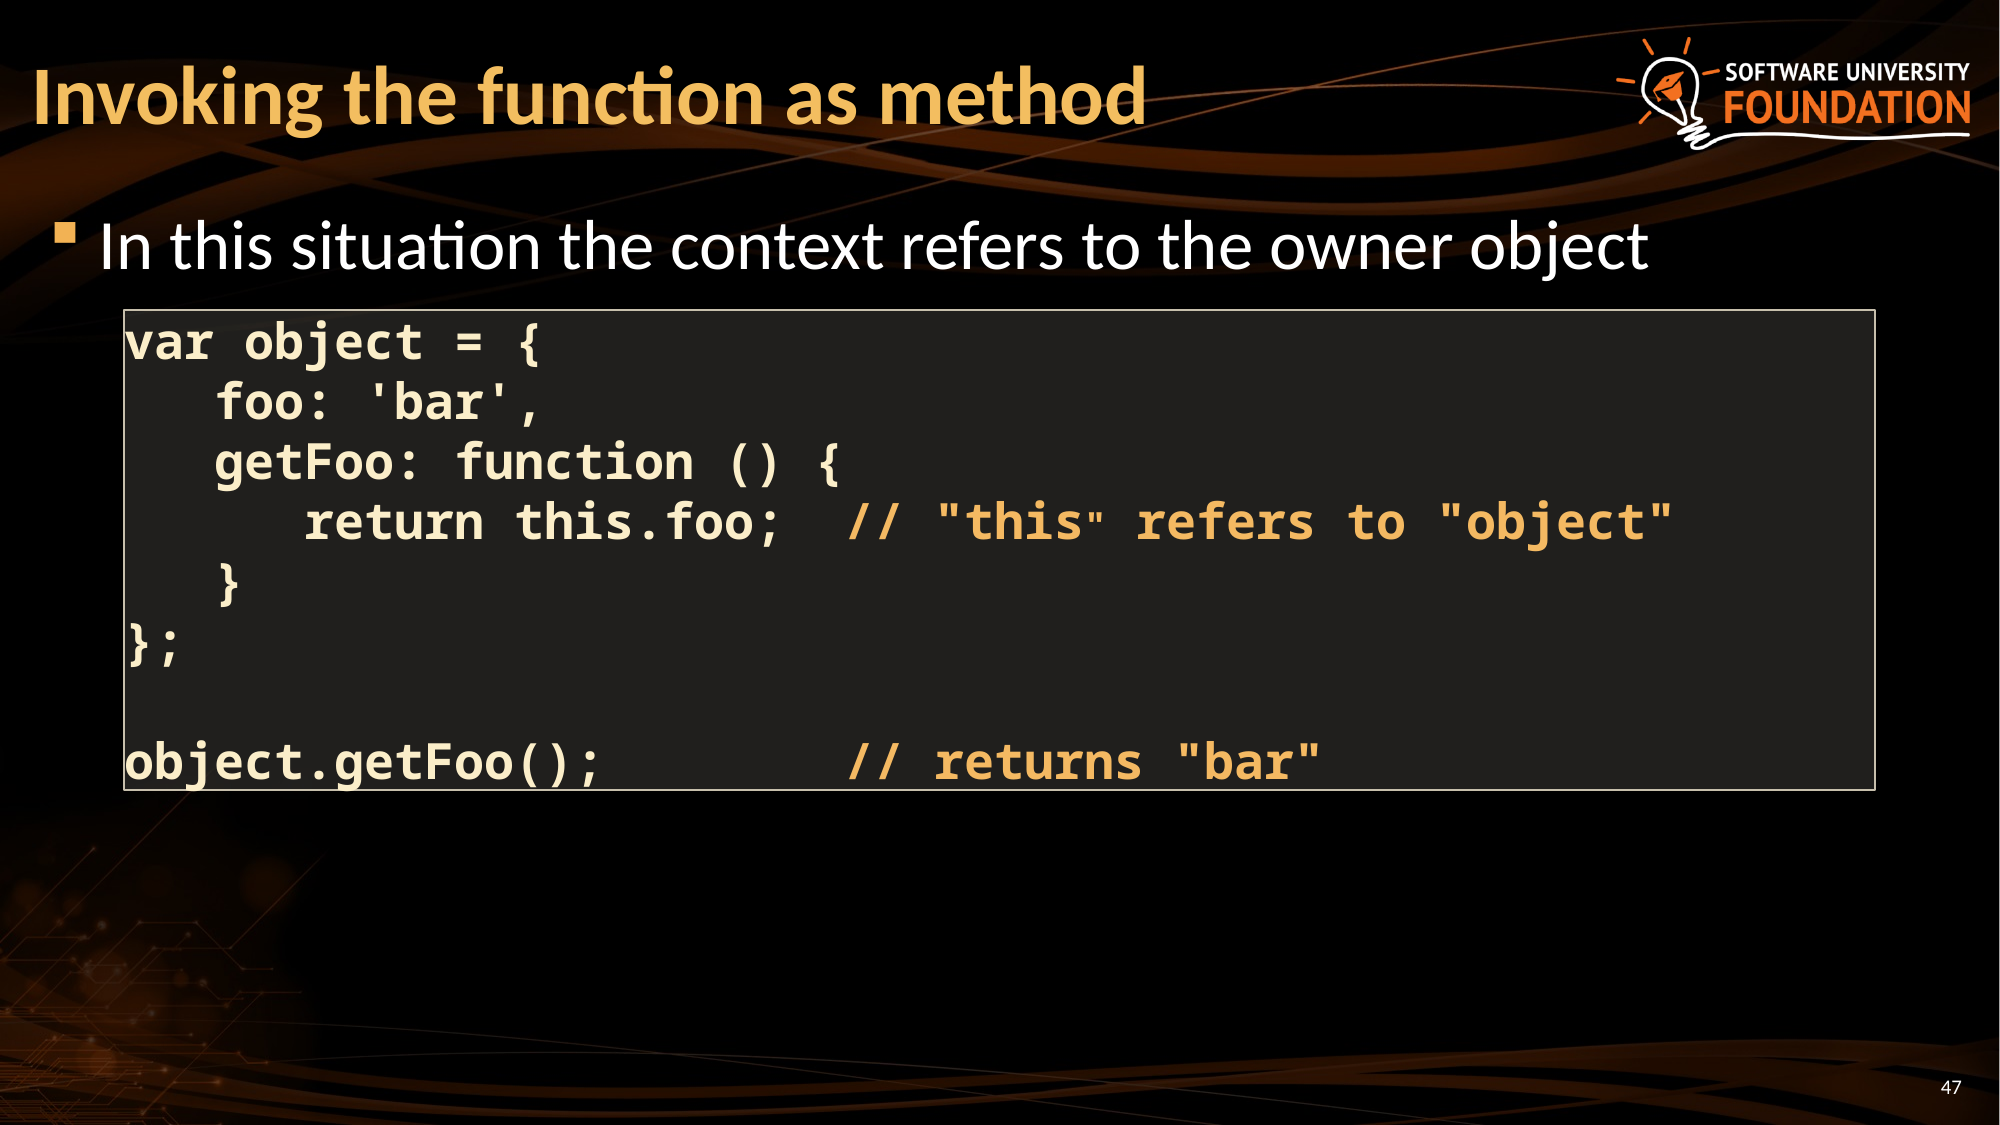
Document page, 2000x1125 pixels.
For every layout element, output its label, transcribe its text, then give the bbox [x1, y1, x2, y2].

title Invoking the function as method [30, 6, 1602, 189]
list In this situation the context refers to the owner object [31, 188, 1968, 1103]
picture [0, 0, 2000, 1125]
text_box var object = { foo: 'bar', getFoo: function () { return this.foo; // "this" refers to "object" } }; object.getFoo(); // returns "bar" [124, 309, 1876, 790]
